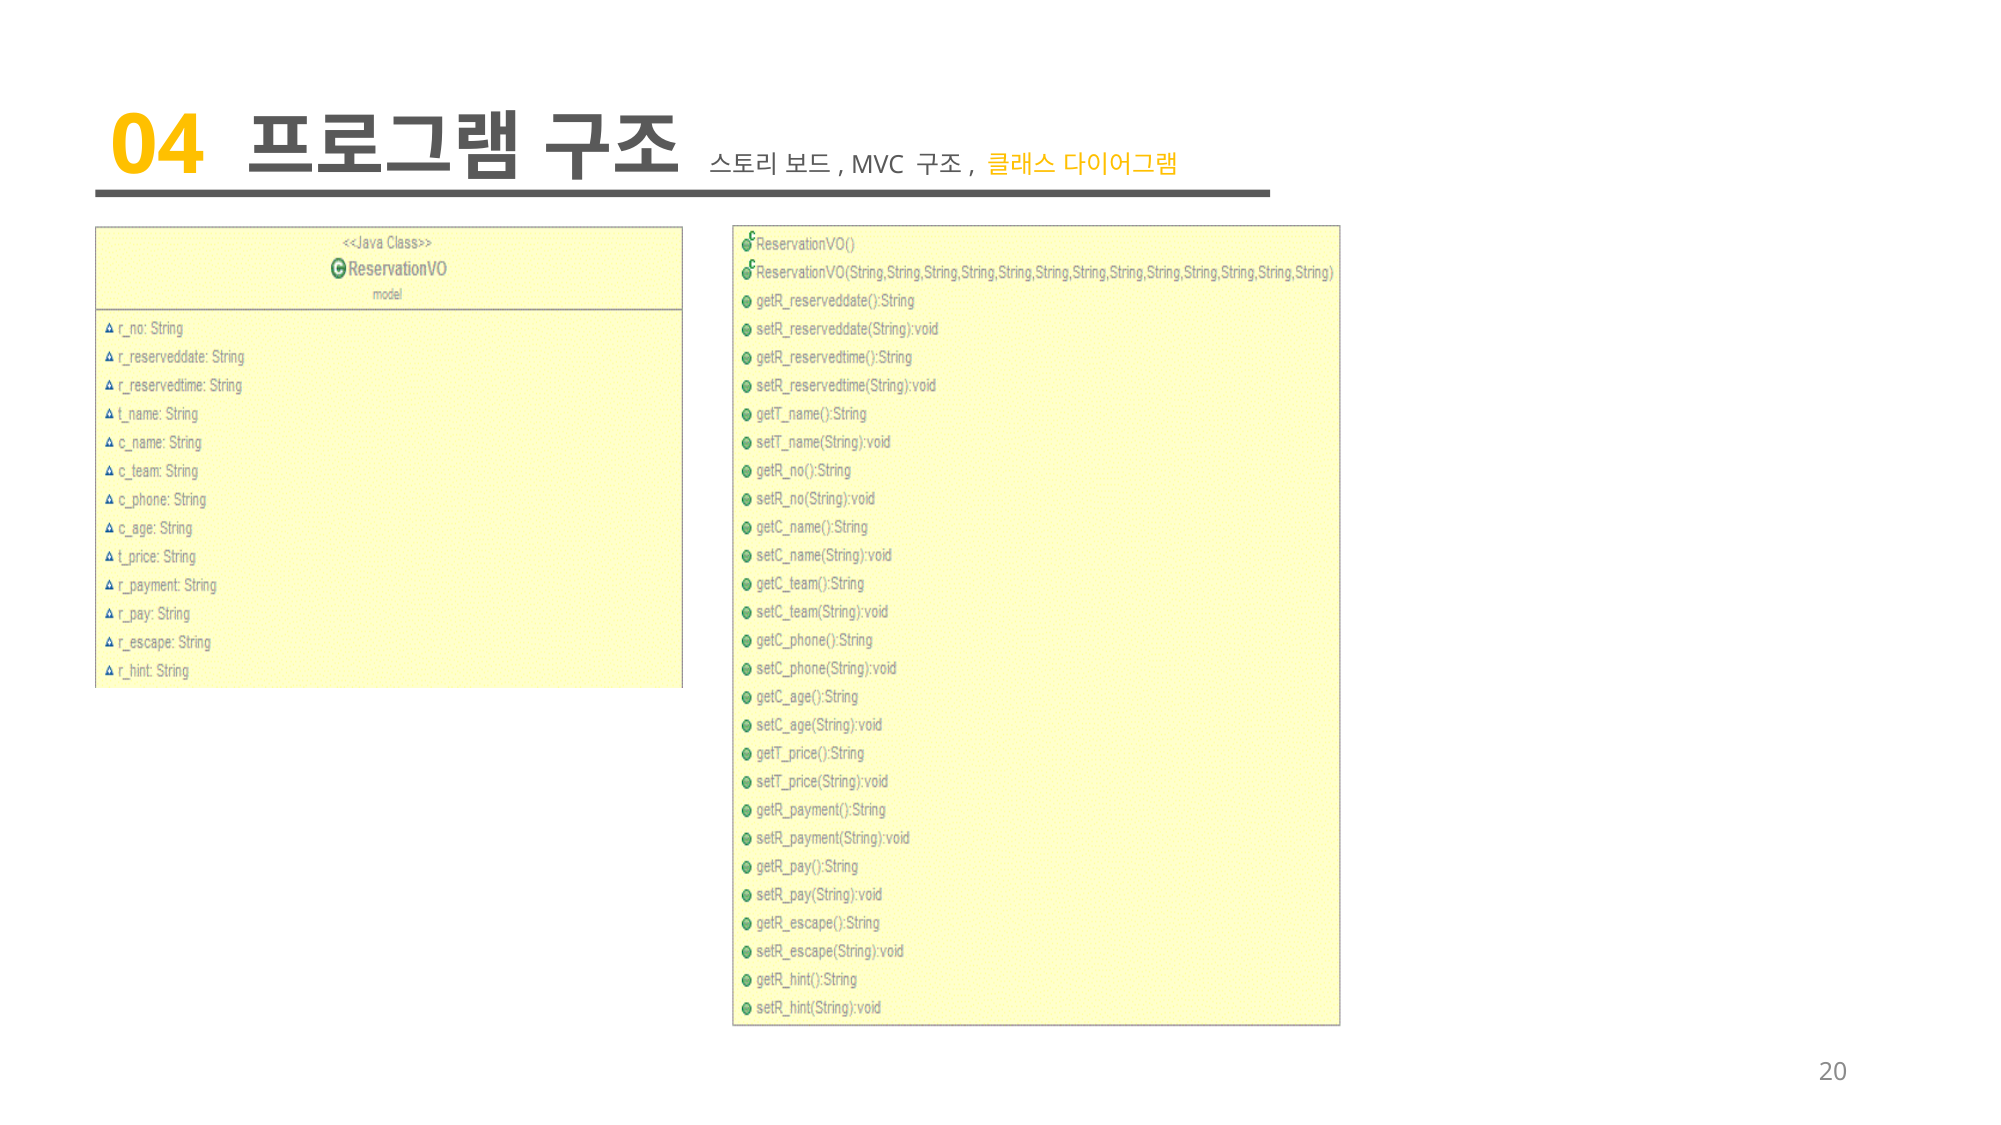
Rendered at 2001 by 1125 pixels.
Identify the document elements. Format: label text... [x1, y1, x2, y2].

text_box 04 프로그램 구조 스토리 보드, MVC 구조, 클래스 다이어그램 [95, 83, 1271, 198]
picture [730, 225, 1343, 1031]
picture [95, 225, 683, 688]
slide_number 20 [1412, 1042, 1863, 1103]
